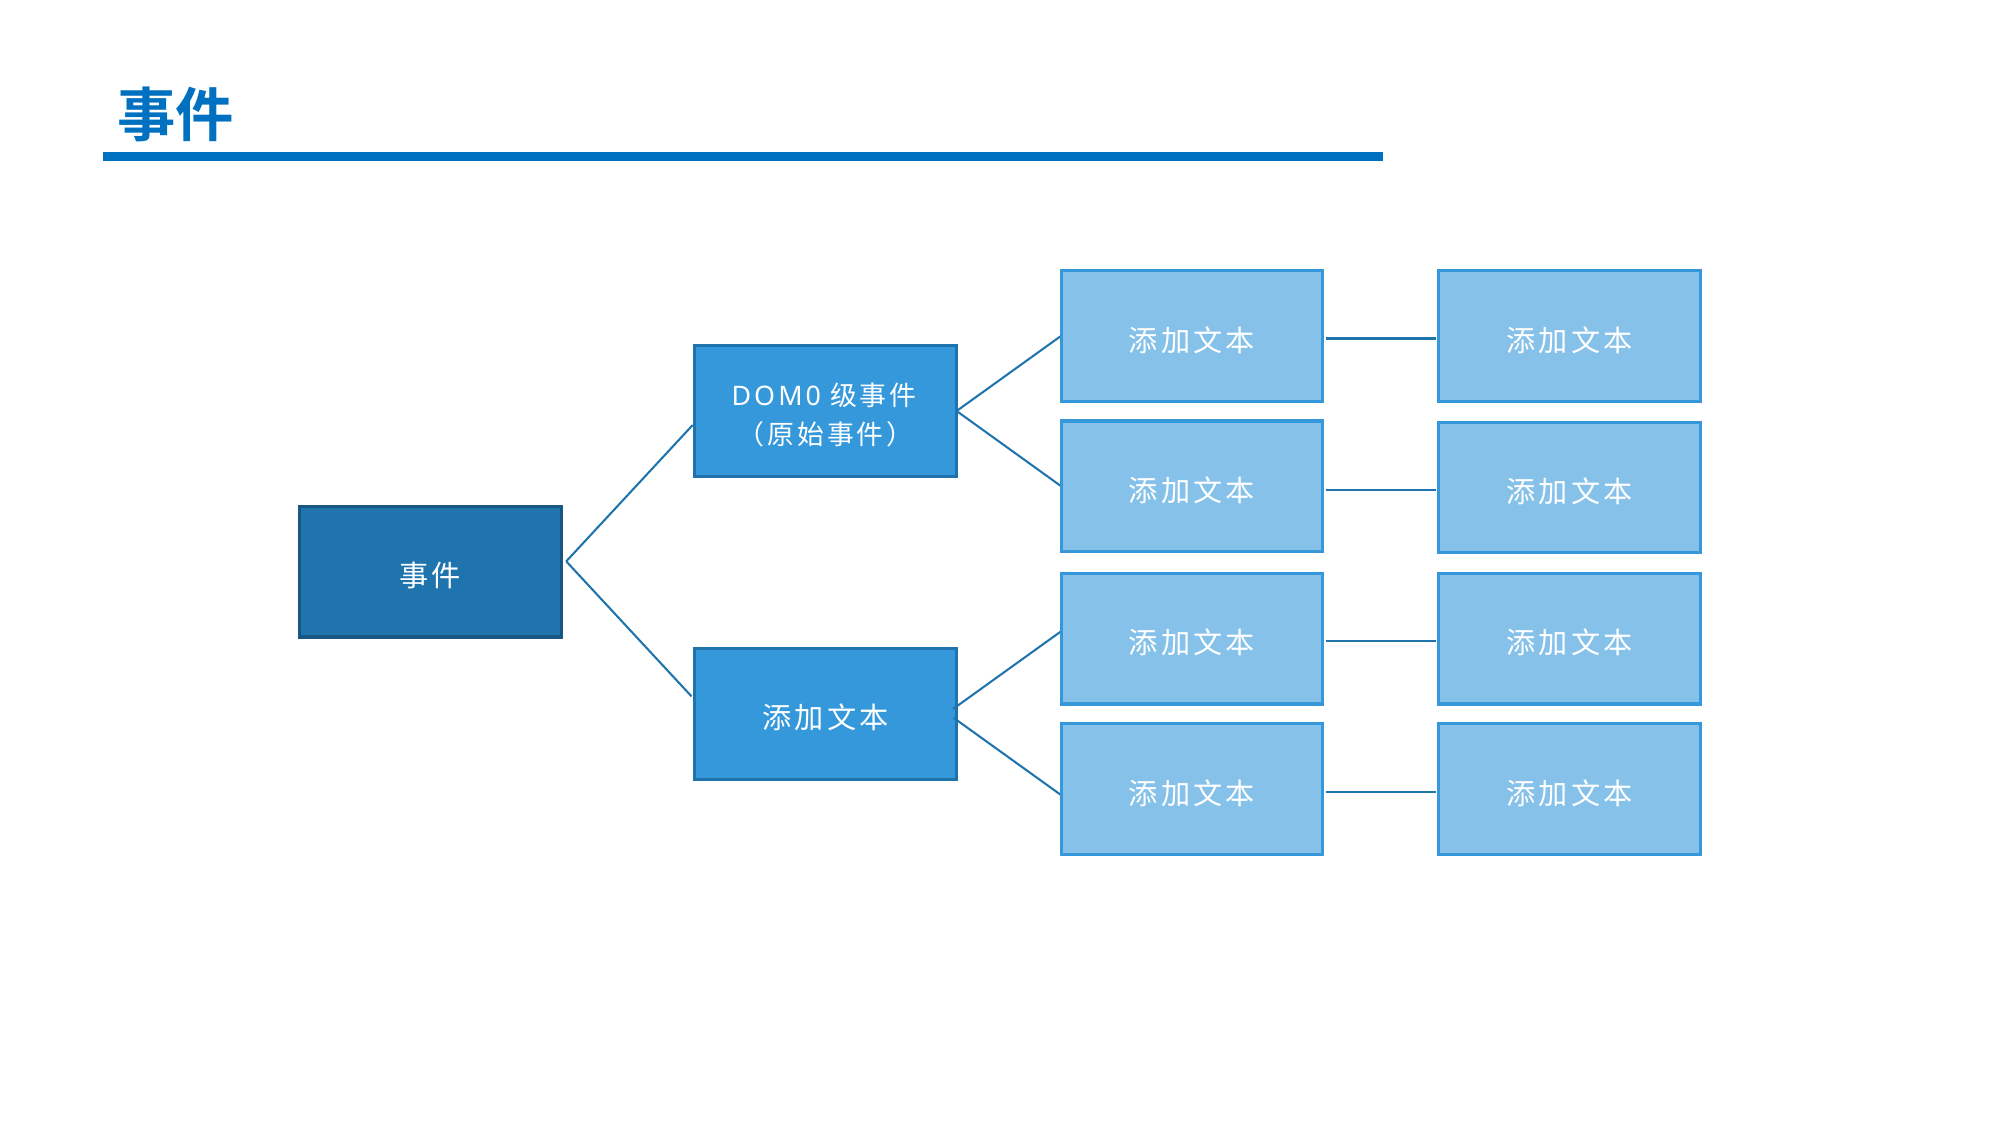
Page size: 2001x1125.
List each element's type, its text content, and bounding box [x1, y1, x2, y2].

text_box 事件 [319, 520, 542, 623]
text_box 添加文本 [1080, 285, 1304, 387]
text_box 添加文本 [1458, 436, 1681, 539]
text_box [1438, 572, 1701, 705]
text_box 添加文本 [1080, 587, 1304, 690]
text_box 事件 [102, 70, 494, 156]
text_box 添加文本 [1080, 738, 1304, 840]
text_box [1060, 420, 1324, 553]
text_box [1438, 723, 1701, 855]
text_box [565, 560, 693, 698]
text_box 添加文本 [1458, 587, 1681, 690]
text_box [694, 647, 958, 780]
text_box 添加文本 [1458, 738, 1681, 840]
text_box [956, 410, 1060, 487]
text_box DOM0级事件（原始事件） [714, 360, 938, 462]
text_box [1438, 269, 1701, 402]
text_box 添加文本 [1458, 285, 1681, 387]
text_box [1060, 572, 1324, 705]
text_box 添加文本 [714, 663, 938, 765]
text_box [1438, 421, 1701, 554]
text_box [953, 717, 1060, 796]
text_box [952, 630, 1060, 710]
text_box [1060, 269, 1324, 402]
text_box [694, 345, 958, 477]
text_box [1060, 723, 1324, 855]
text_box [955, 335, 1060, 411]
text_box [565, 424, 694, 561]
text_box 添加文本 [1080, 435, 1304, 538]
text_box [299, 505, 562, 638]
